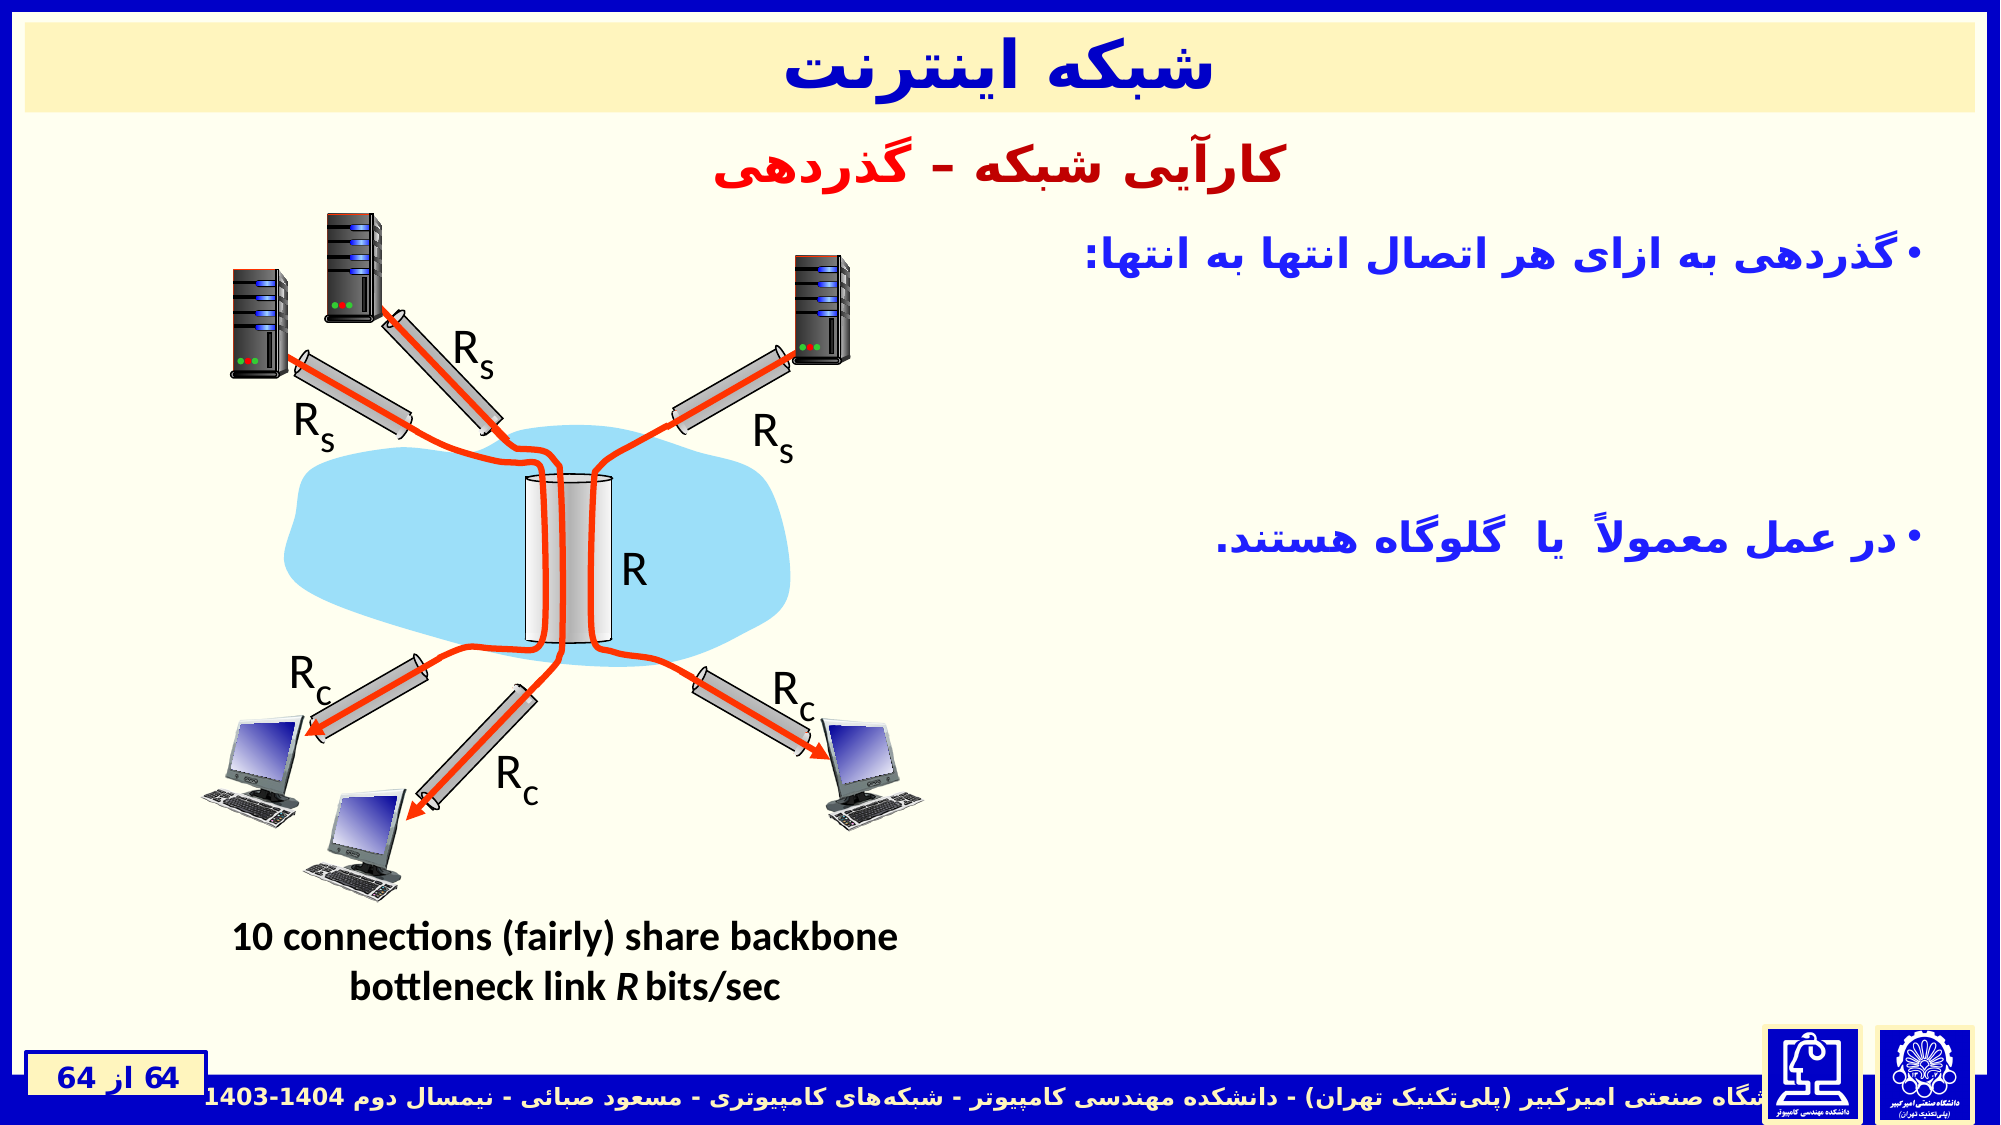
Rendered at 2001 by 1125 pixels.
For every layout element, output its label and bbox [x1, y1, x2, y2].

text_box [174, 213, 955, 1018]
text_box [0, 0, 2000, 1125]
